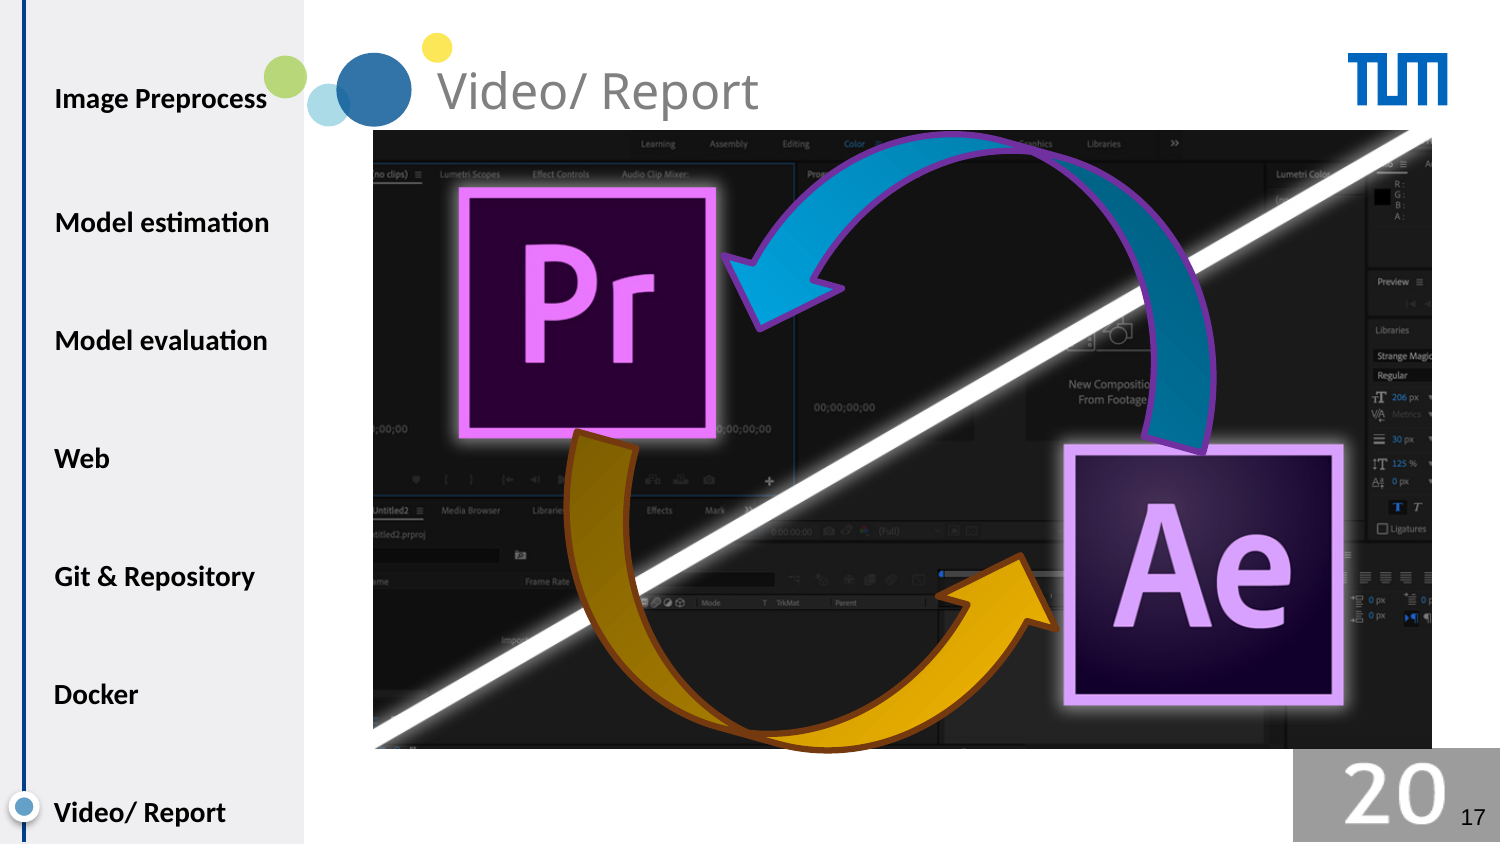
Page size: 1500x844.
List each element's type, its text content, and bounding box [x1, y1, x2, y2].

text_box [8, 792, 19, 822]
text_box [263, 32, 894, 127]
text_box [26, 0, 306, 844]
text_box Video/ Report [53, 788, 227, 829]
text_box Model estimation [54, 197, 271, 238]
text_box Git & Repository [54, 552, 256, 593]
text_box Web [54, 433, 111, 475]
text_box [0, 0, 22, 844]
text_box Model evaluation [54, 315, 269, 356]
text_box Docker [53, 670, 140, 710]
text_box Image Preprocess [54, 79, 258, 115]
picture [373, 130, 1500, 843]
text_box [29, 791, 40, 822]
